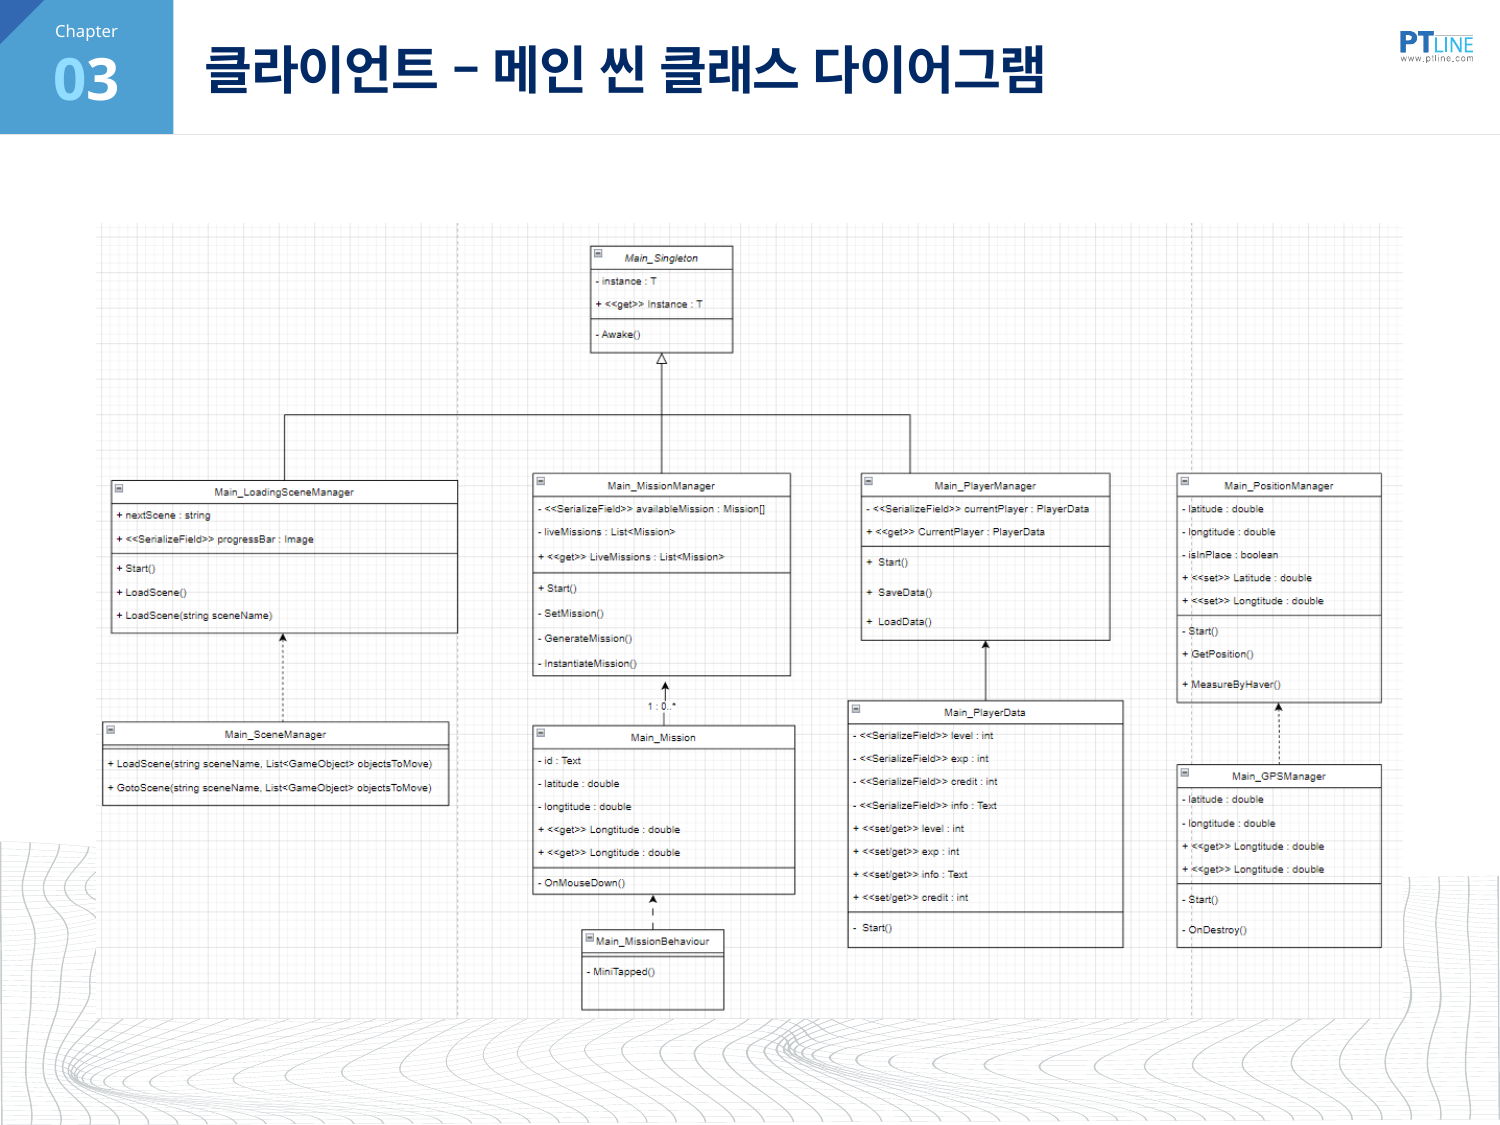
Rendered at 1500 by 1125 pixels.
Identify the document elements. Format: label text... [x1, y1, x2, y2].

picture [96, 223, 1403, 1019]
title 클라이언트 – 메인 씬 클래스 다이어그램 [189, 37, 1484, 125]
text_box 03 [22, 35, 151, 120]
